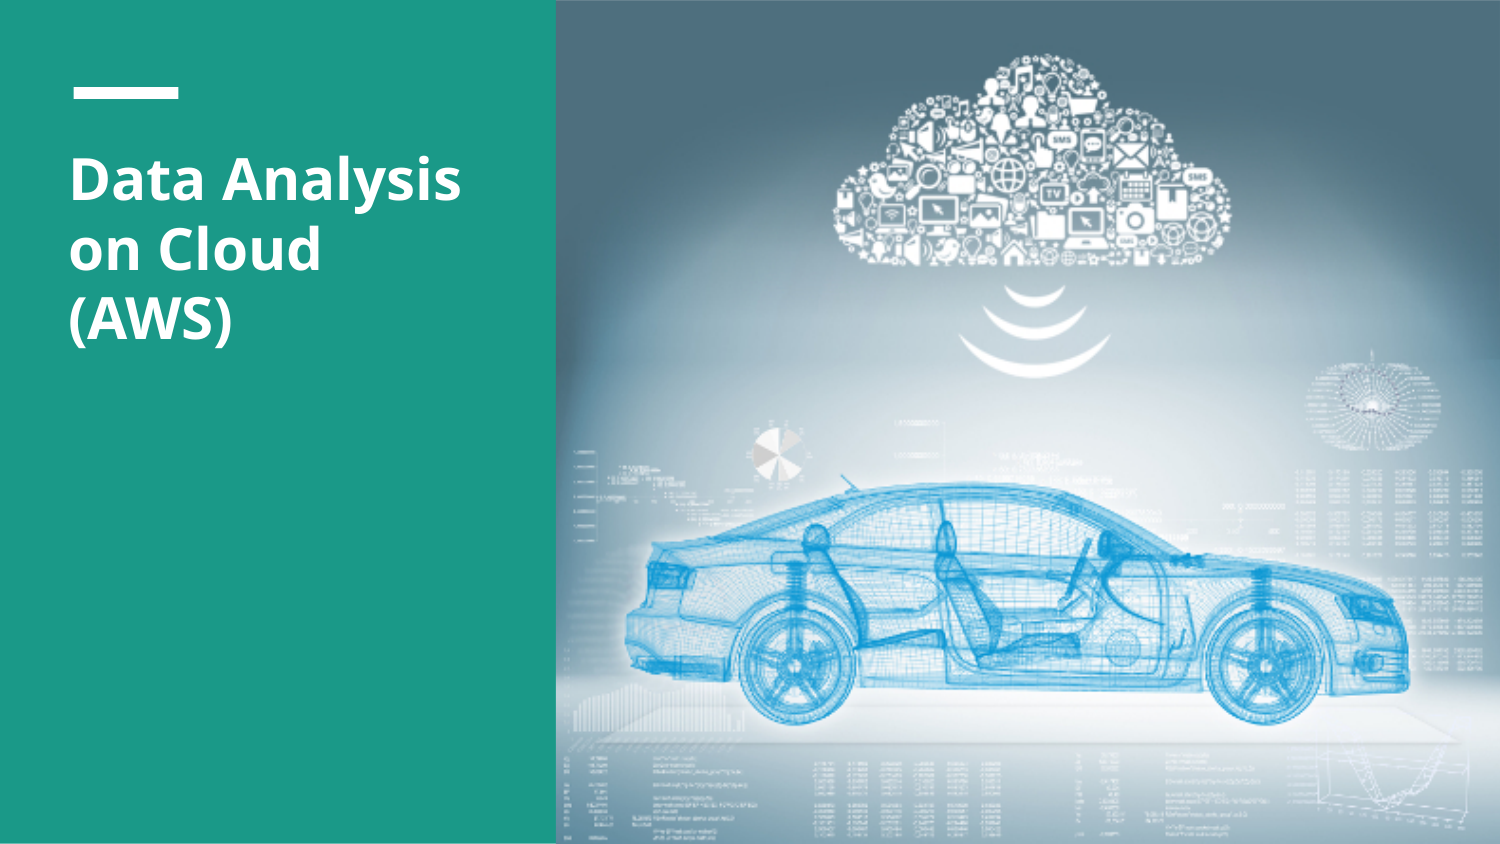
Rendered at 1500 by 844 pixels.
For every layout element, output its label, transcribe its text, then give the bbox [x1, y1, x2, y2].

title Data Analysis on Cloud (AWS) [53, 126, 497, 642]
picture [555, 0, 1500, 844]
